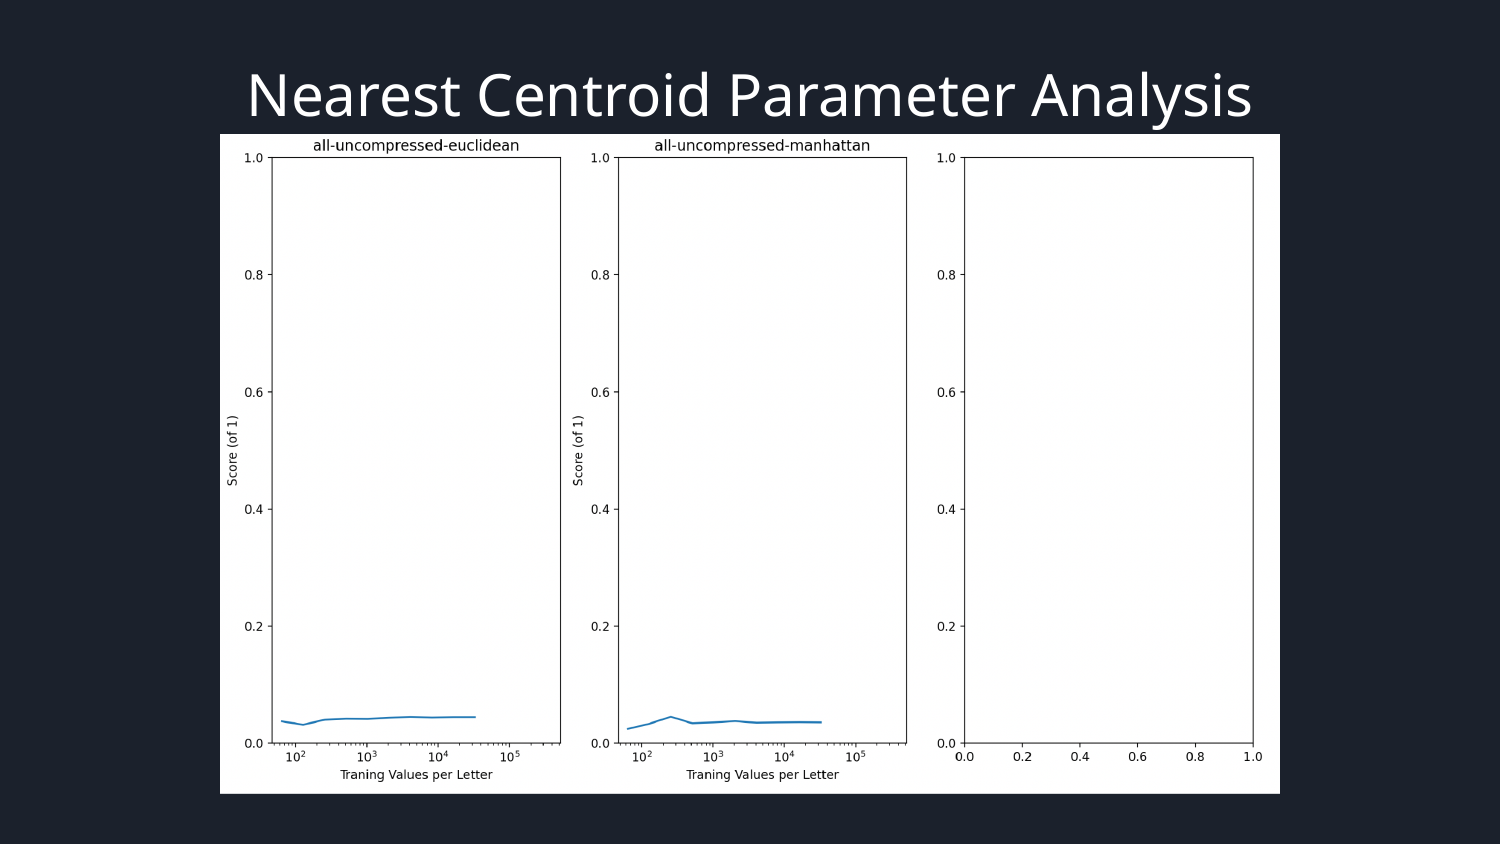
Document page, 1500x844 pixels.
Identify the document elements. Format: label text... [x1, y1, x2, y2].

title Nearest Centroid Parameter Analysis [172, 43, 1328, 135]
picture [219, 134, 1281, 794]
